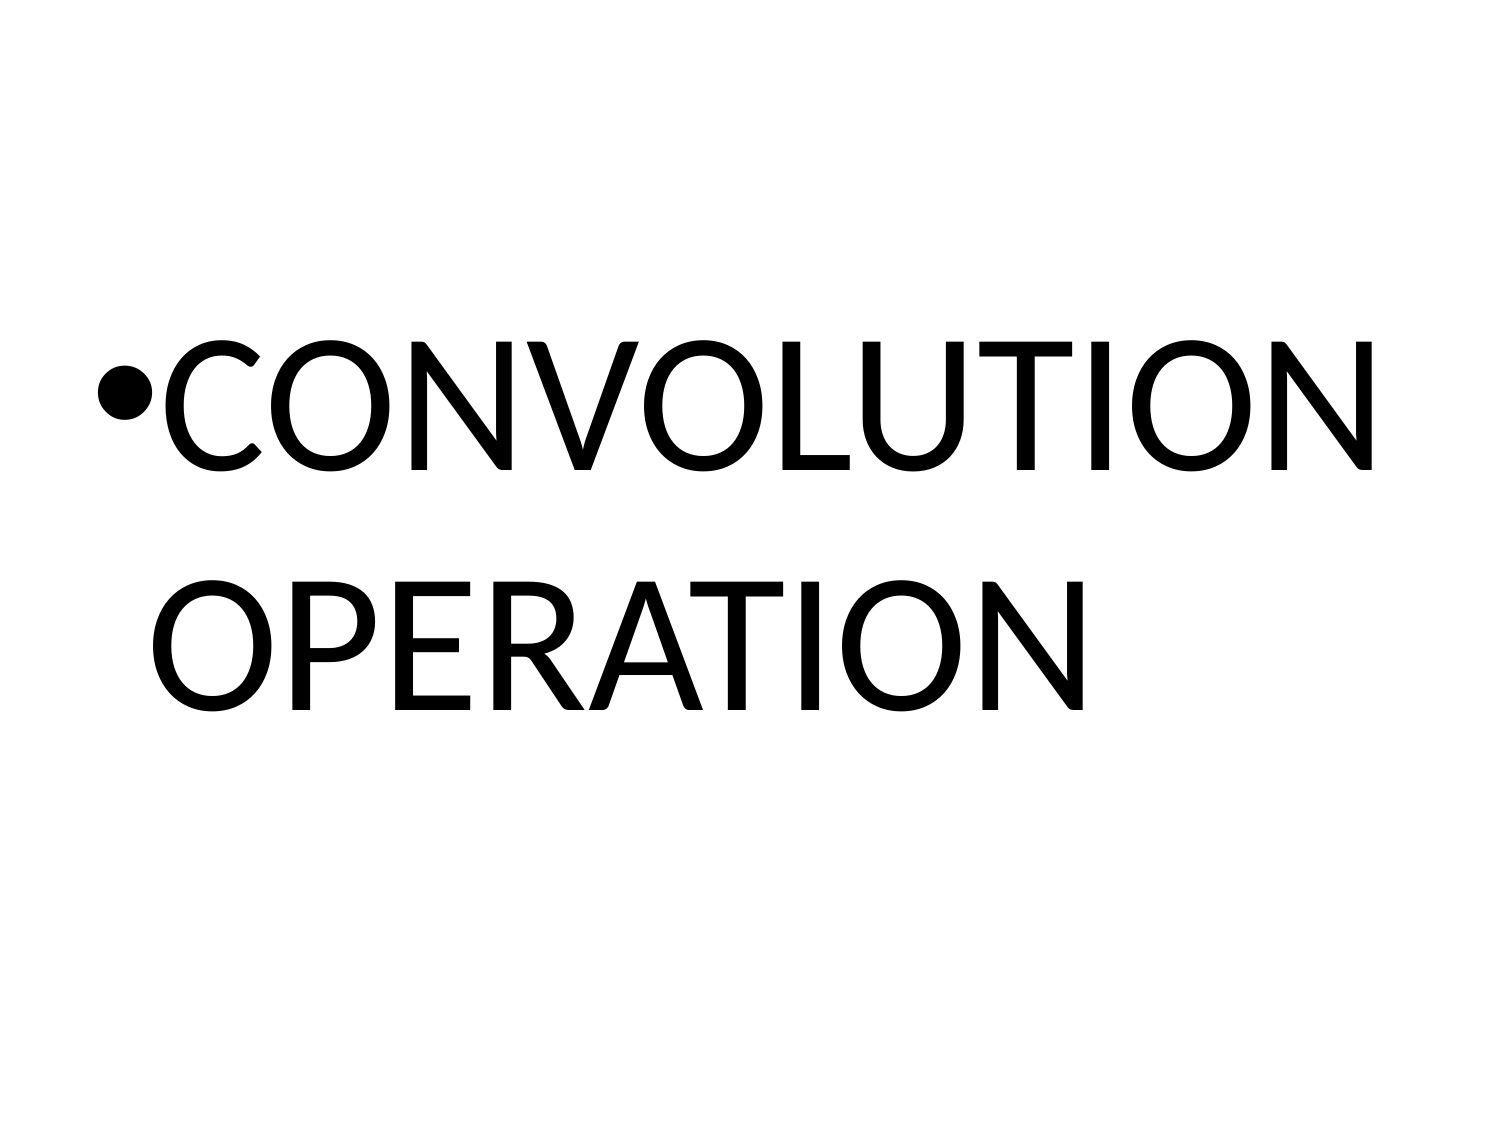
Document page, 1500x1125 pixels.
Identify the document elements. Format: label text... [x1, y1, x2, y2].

list CONVOLUTION OPERATION [75, 262, 1425, 1005]
